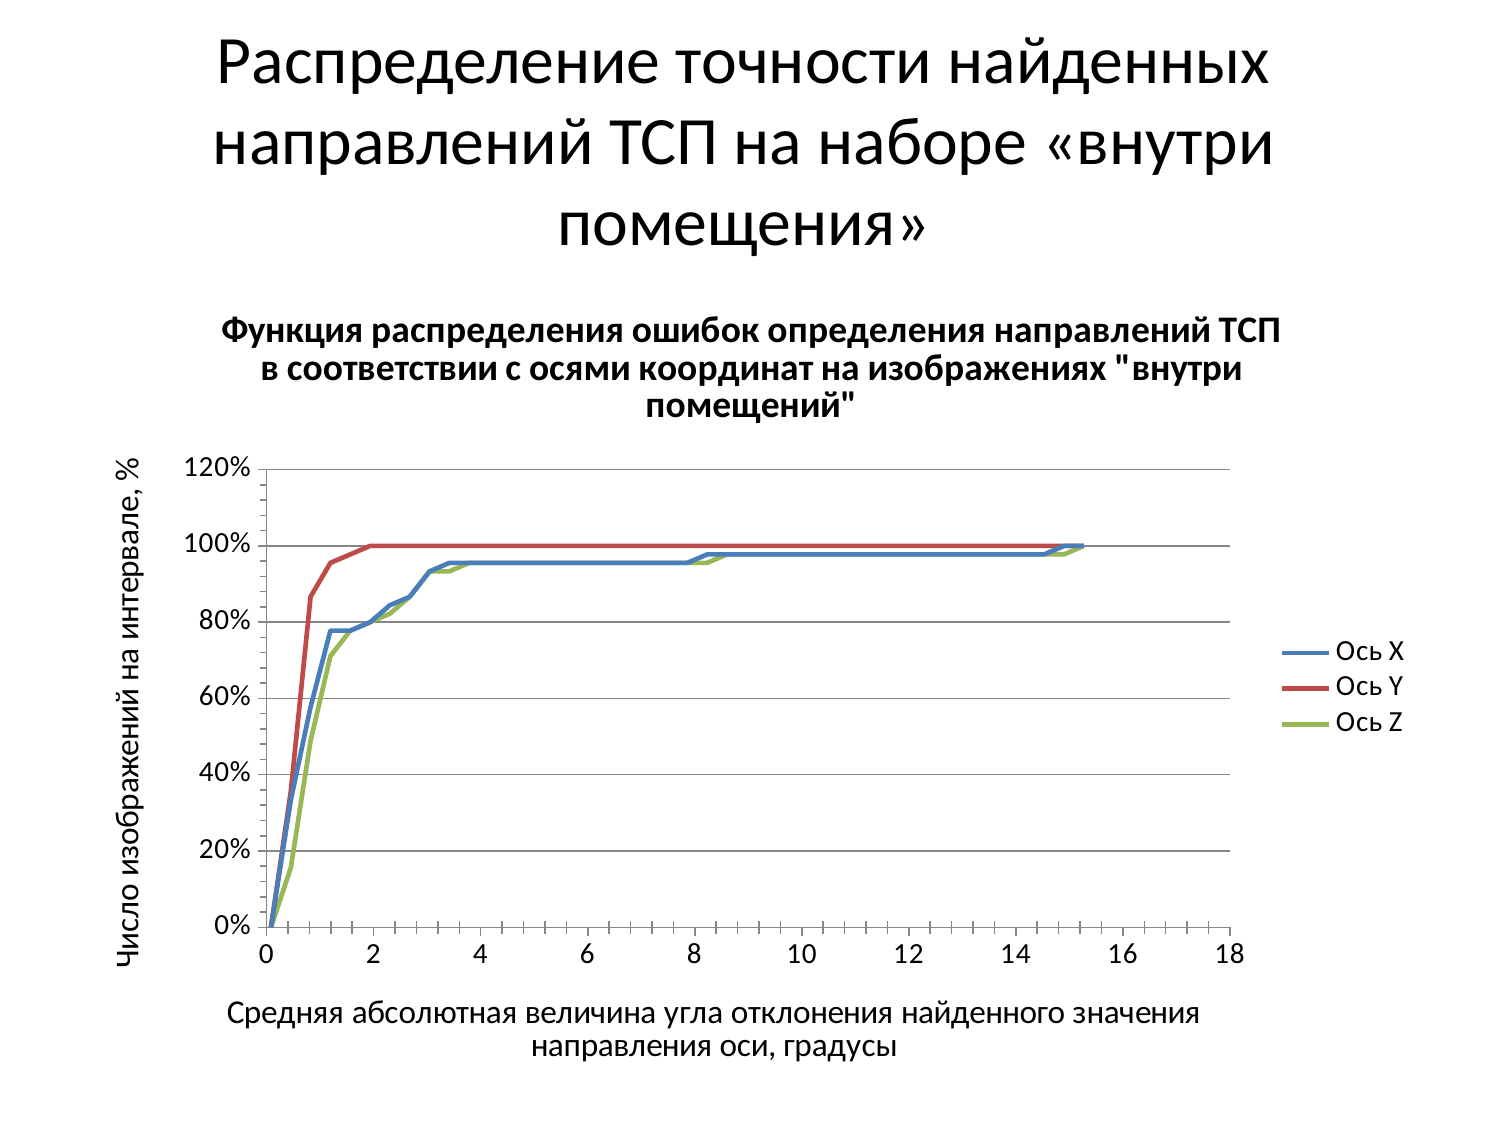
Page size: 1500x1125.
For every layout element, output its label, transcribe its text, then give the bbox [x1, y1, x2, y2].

chart [76, 278, 1427, 1099]
title Распределение точности найденных направлений ТСП на наборе «внутри помещения» [41, 7, 1447, 268]
